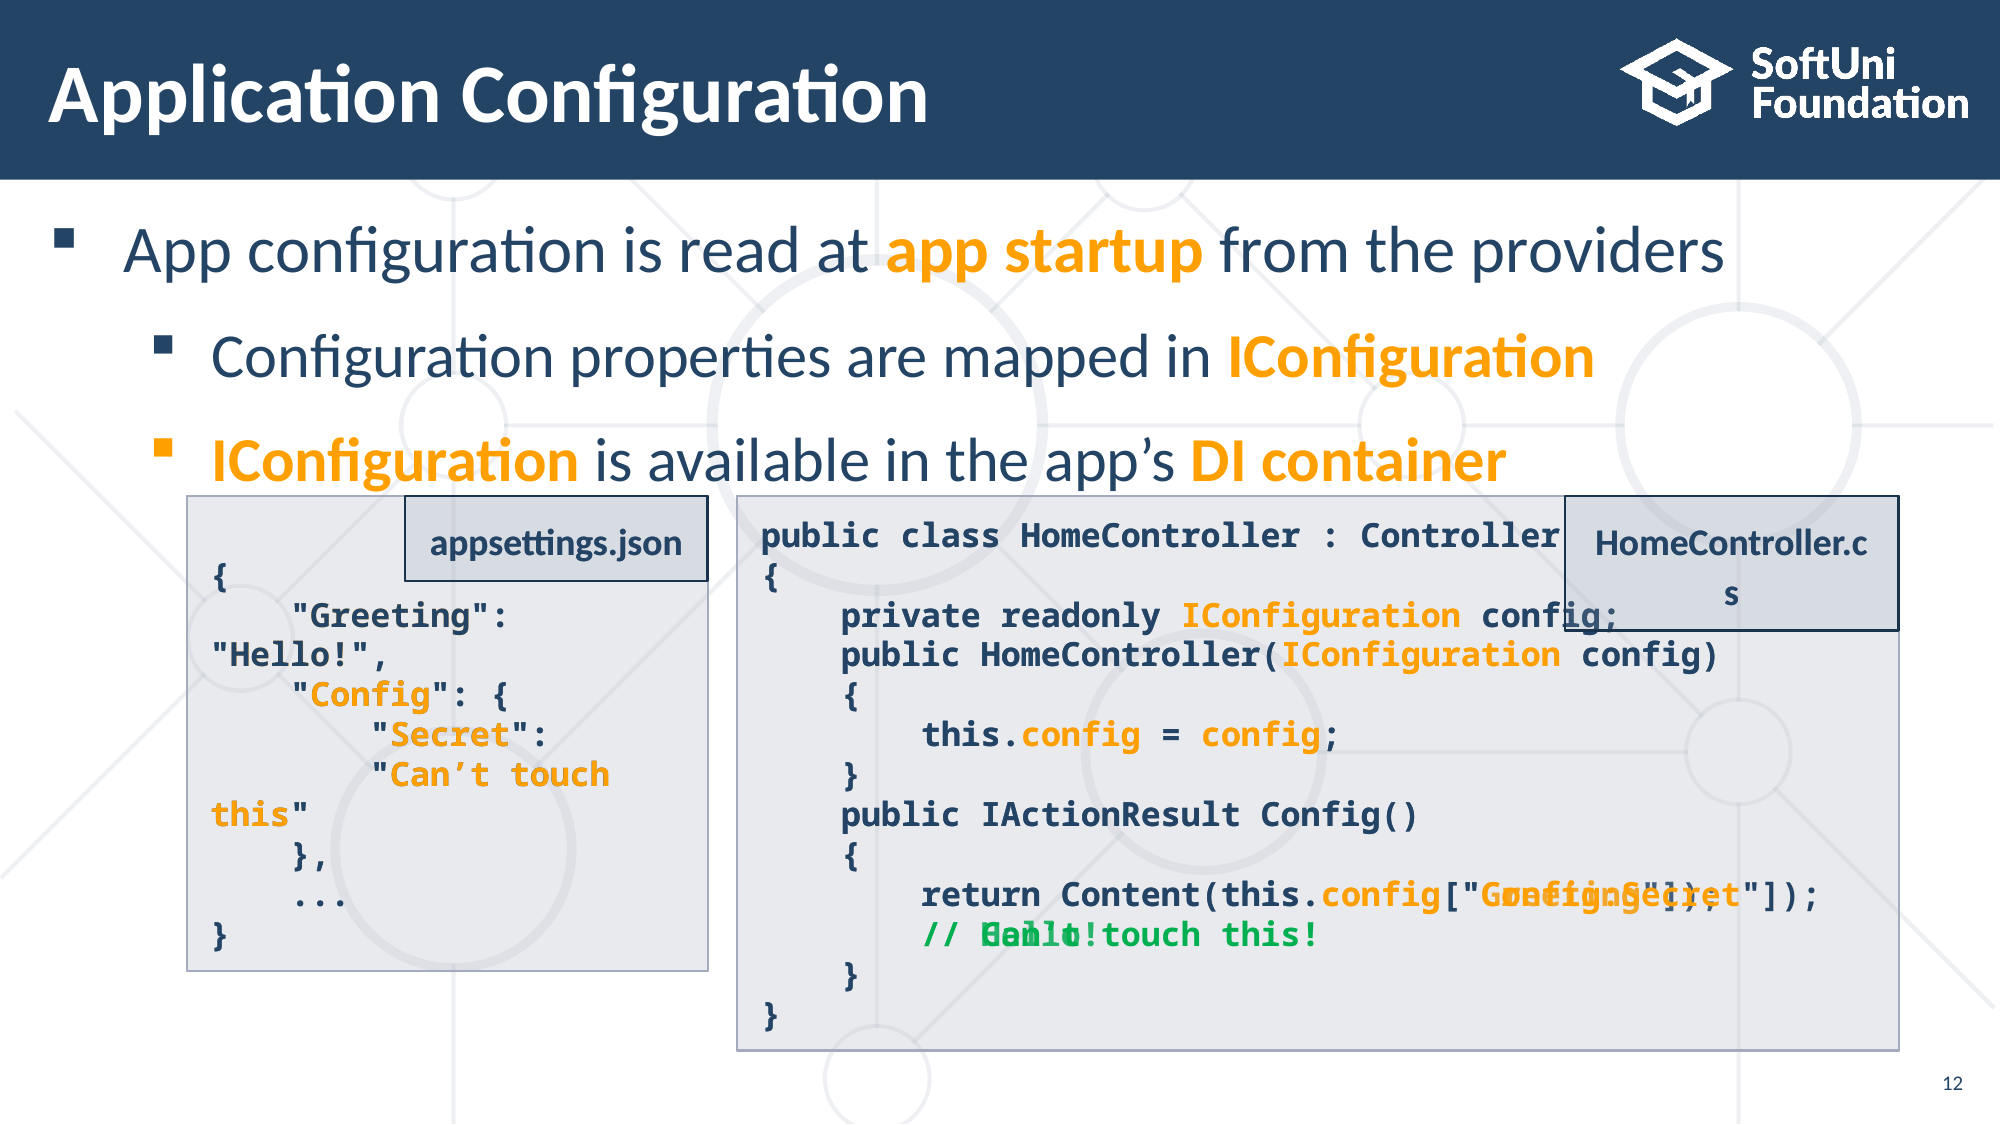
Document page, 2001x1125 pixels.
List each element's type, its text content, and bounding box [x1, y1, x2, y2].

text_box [737, 495, 1899, 1058]
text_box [186, 495, 709, 896]
list App configuration is read at app startup from the providers Configuration properties are mapped in IConfiguration IConfiguration is available in the app’s DI container [31, 196, 1970, 533]
picture [1619, 38, 1968, 126]
title Application Configuration [31, 16, 1591, 162]
slide_number 12 [1898, 1057, 1970, 1108]
